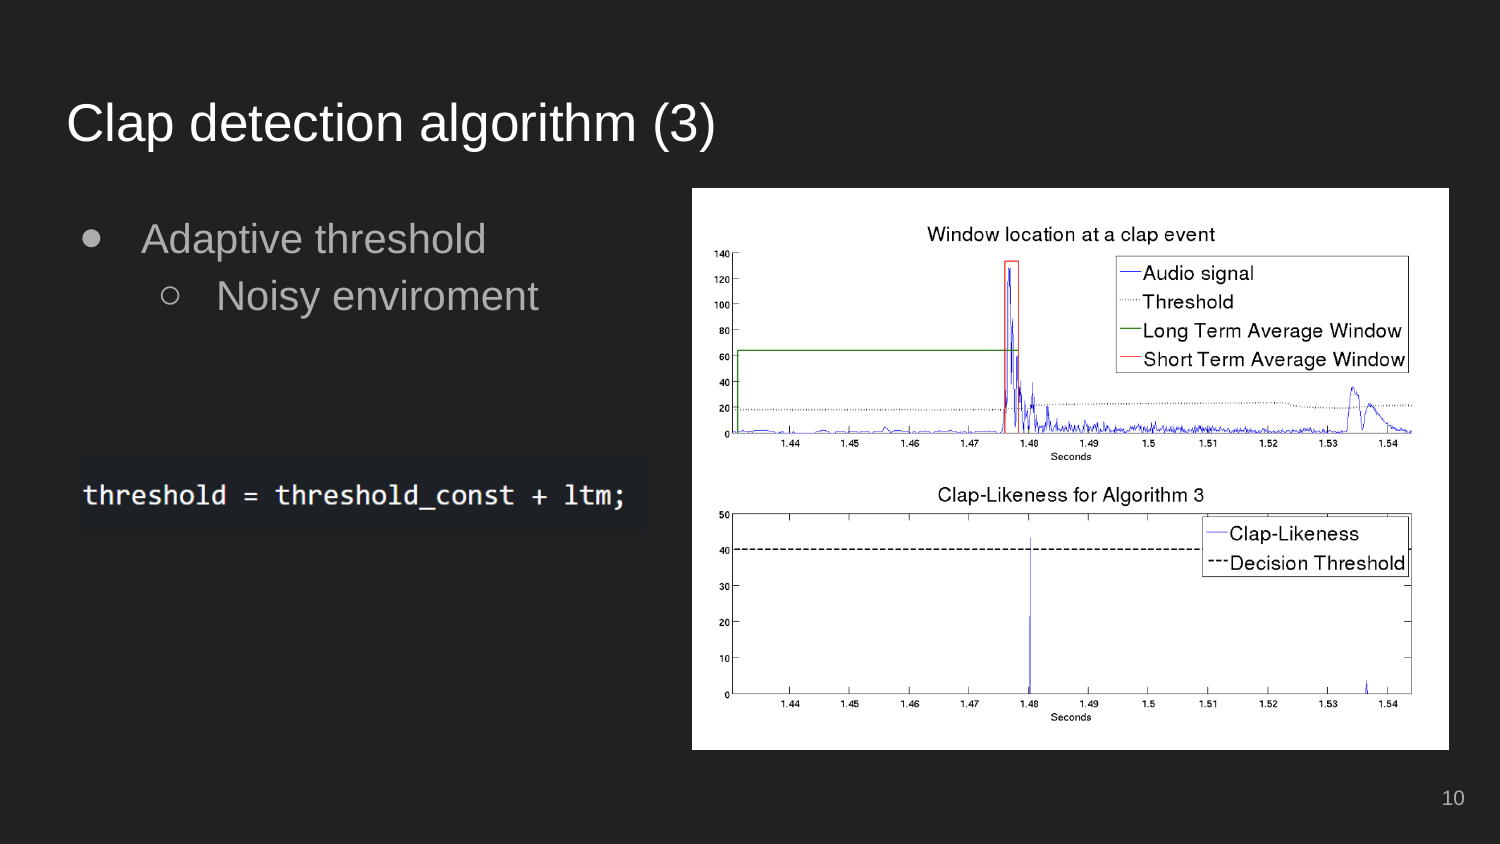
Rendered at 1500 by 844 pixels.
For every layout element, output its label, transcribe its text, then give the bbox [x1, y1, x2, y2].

picture [692, 188, 1450, 750]
title Clap detection algorithm (3) [51, 72, 1449, 167]
list Adaptive threshold Noisy enviroment [51, 189, 690, 750]
picture [78, 457, 646, 532]
slide_number ‹#› [1389, 764, 1480, 830]
